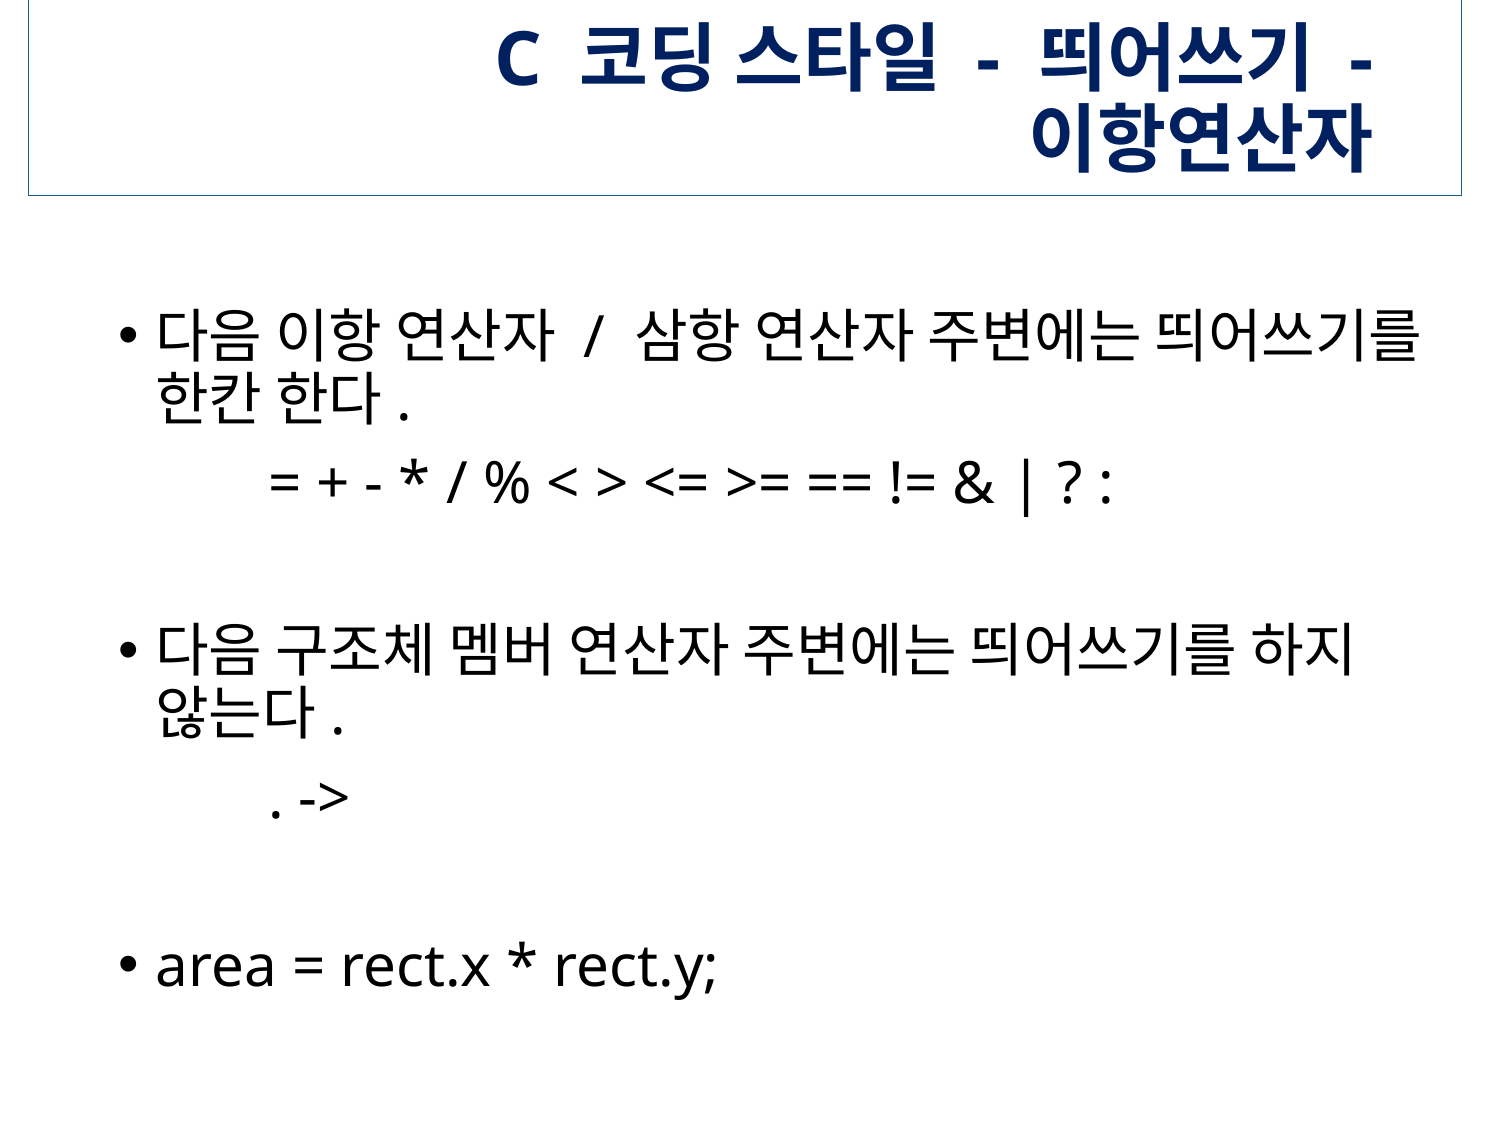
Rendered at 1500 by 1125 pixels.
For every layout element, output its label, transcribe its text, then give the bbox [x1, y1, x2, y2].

title C 코딩 스타일 - 띄어쓰기 - 이항연산자 [28, 0, 1462, 196]
list 다음 이항 연산자 / 삼항 연산자 주변에는 띄어쓰기를 한칸 한다. = + - * / % < > <= >= == != & | ? : 다음 구조체 멤버 연산자 주변에는 띄어쓰기를 하지 않는다. . -> area = rect.x * rect.y; [103, 299, 1500, 1014]
